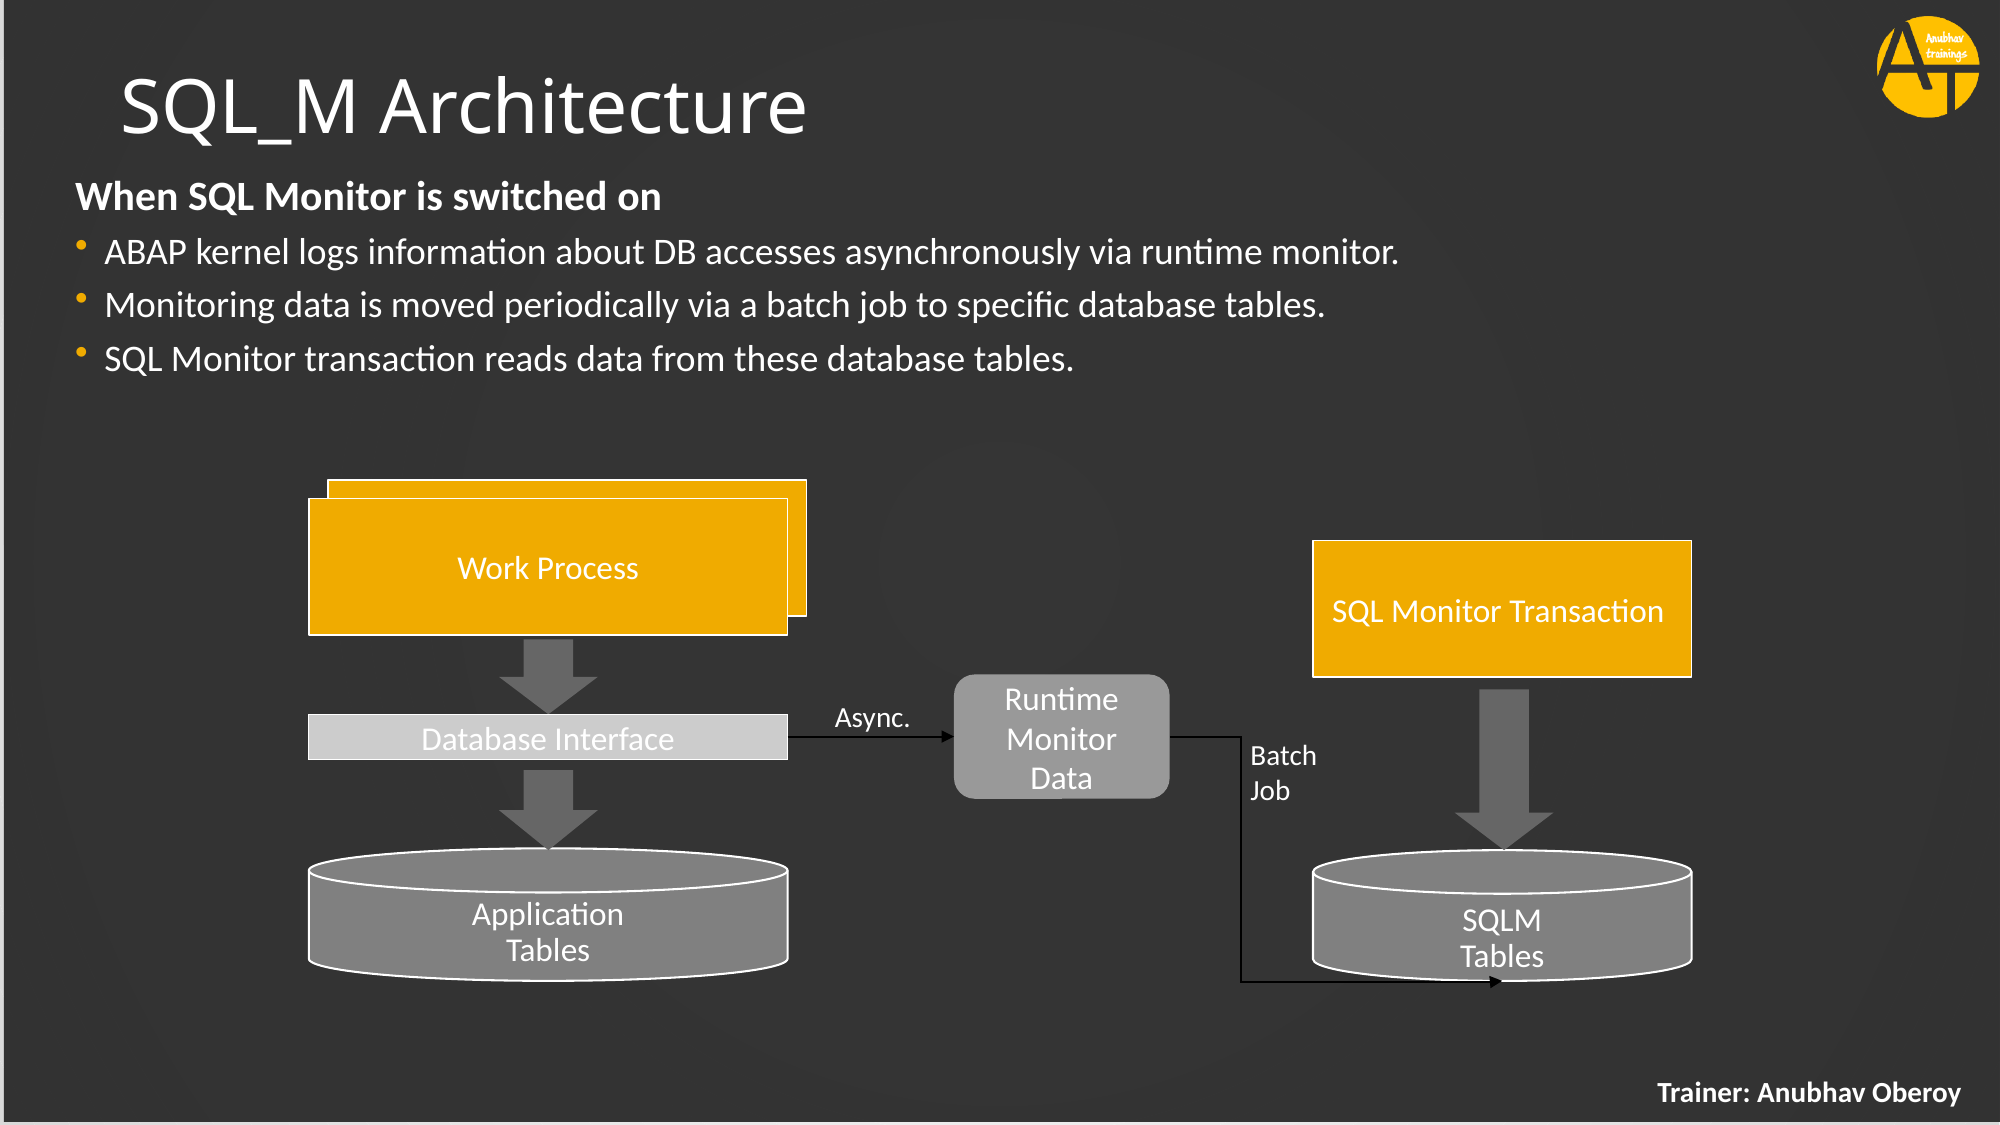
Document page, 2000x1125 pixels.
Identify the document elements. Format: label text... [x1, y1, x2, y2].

picture [1866, 9, 1985, 126]
text_box When SQL Monitor is switched on ABAP kernel logs information about DB accesses asynchronously via runtime monitor. Monitoring data is moved periodically via a batch job to specific database tables. SQL Monitor transaction reads data from these database tables. [75, 168, 1933, 392]
text_box [2, 0, 2000, 1124]
footer Trainer: Anubhav Oberoy [1625, 1061, 1994, 1121]
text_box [308, 479, 1692, 982]
title SQL_M Architecture [99, 45, 1900, 162]
